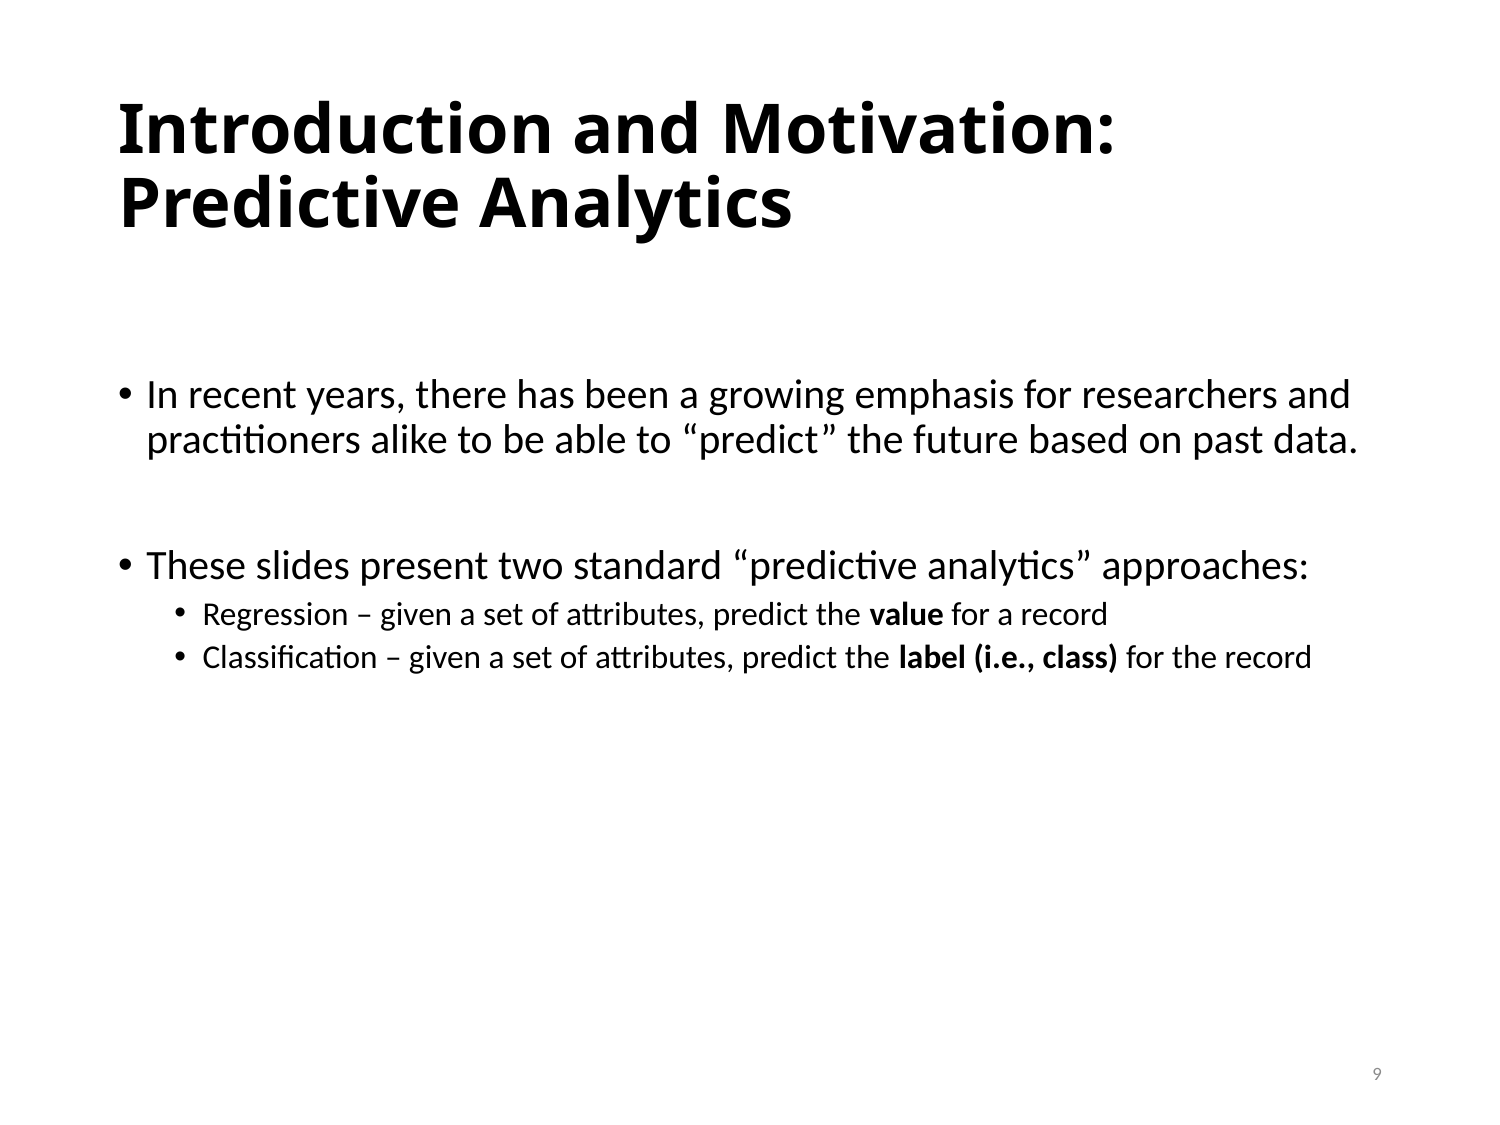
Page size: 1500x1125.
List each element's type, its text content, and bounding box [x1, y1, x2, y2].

title Introduction and Motivation: Predictive Analytics [103, 59, 1397, 278]
slide_number 9 [1059, 1042, 1397, 1103]
list In recent years, there has been a growing emphasis for researchers and practitioners alike to be able to “predict” the future based on past data. These slides present two standard “predictive analytics” approaches: Regression – given a set of attributes, predict the value for a record Classification – given a set of attributes, predict the label (i.e., class) for the record [103, 299, 1397, 1014]
